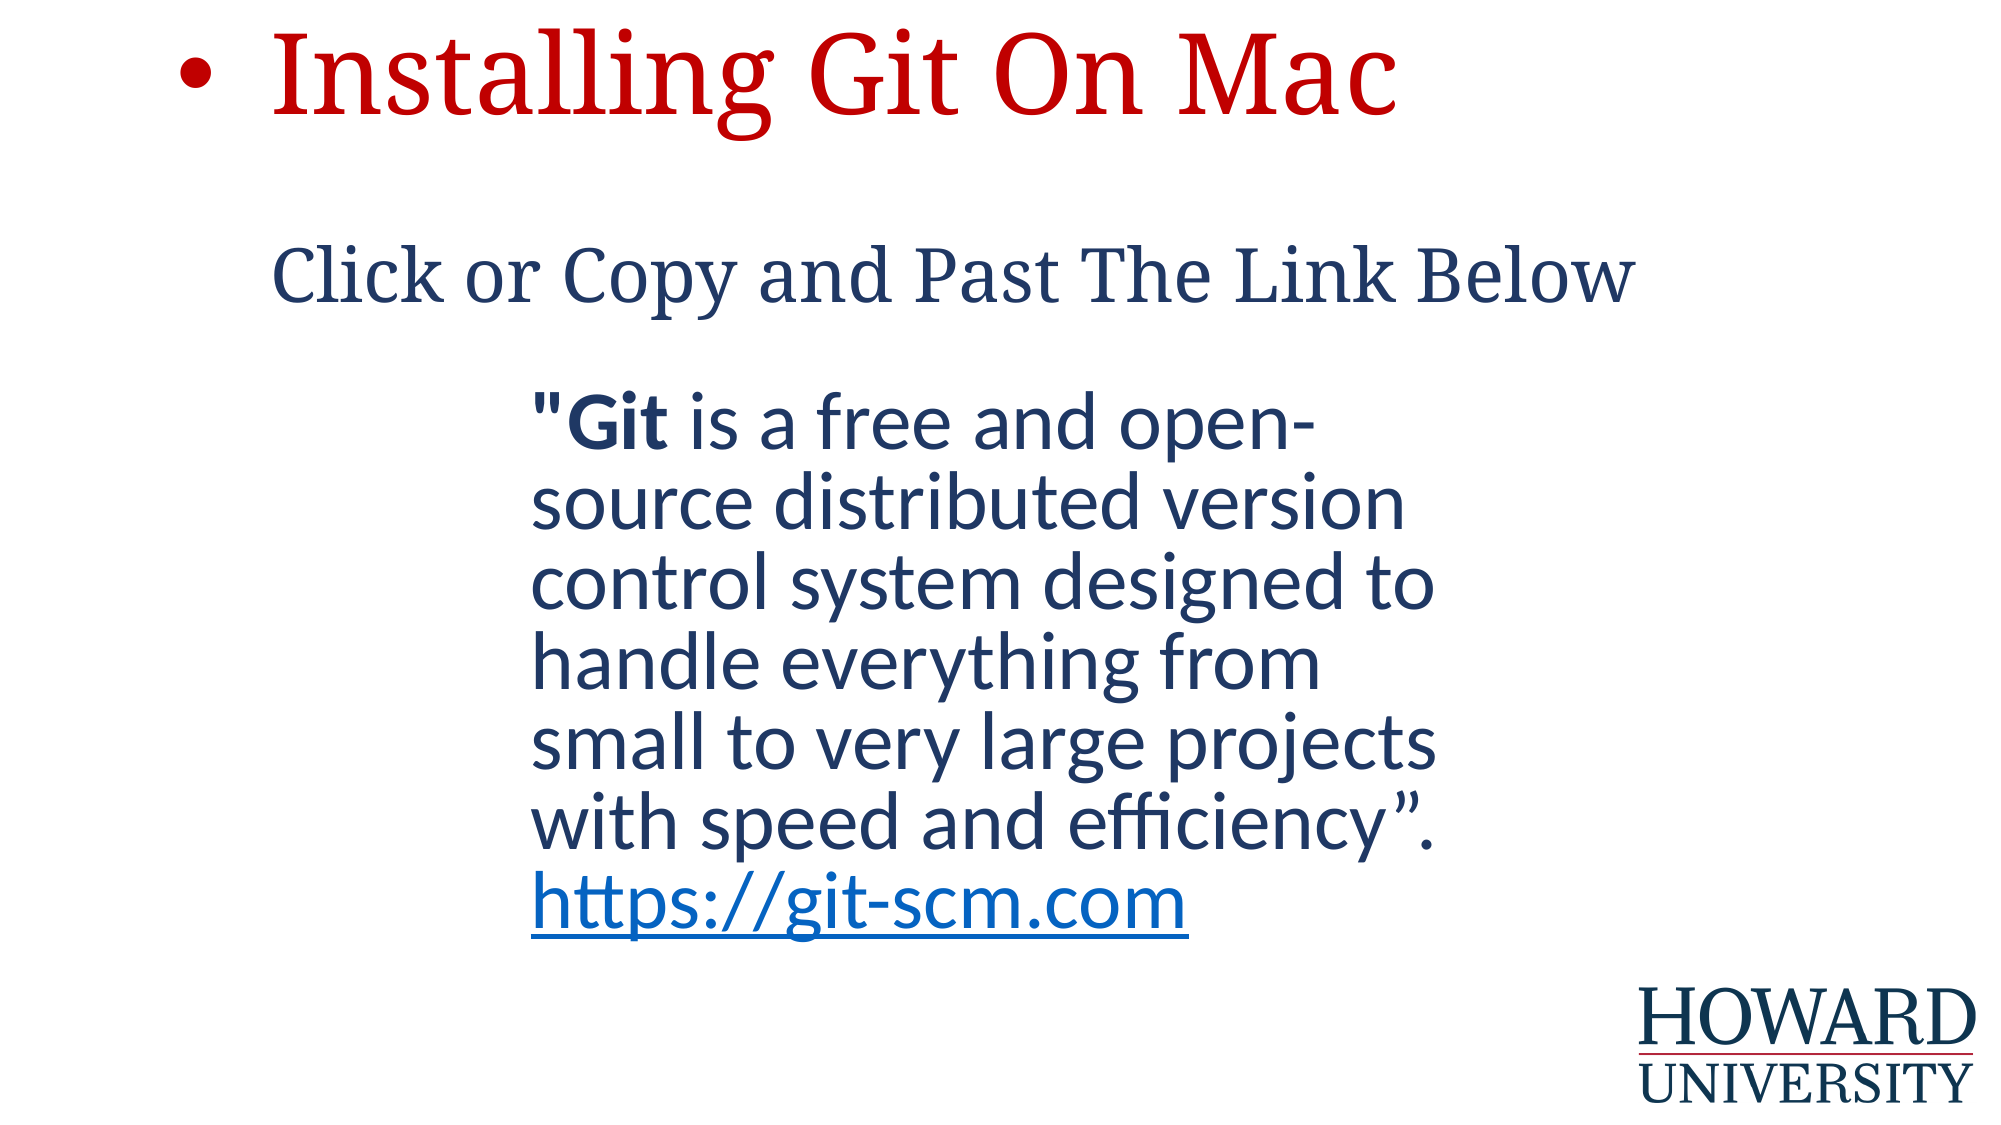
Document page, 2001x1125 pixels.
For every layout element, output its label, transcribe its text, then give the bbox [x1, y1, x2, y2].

list "Git is a free and open-source distributed version control system designed to handle everything from small to very large projects with speed and efficiency”. https://git-scm.com [515, 299, 1475, 1014]
text_box [1914, 1059, 1945, 1121]
text_box [1762, 1061, 1793, 1122]
title Installing Git On Mac Click or Copy and Past The Link Below [161, 59, 1886, 278]
picture [1638, 979, 1977, 1103]
